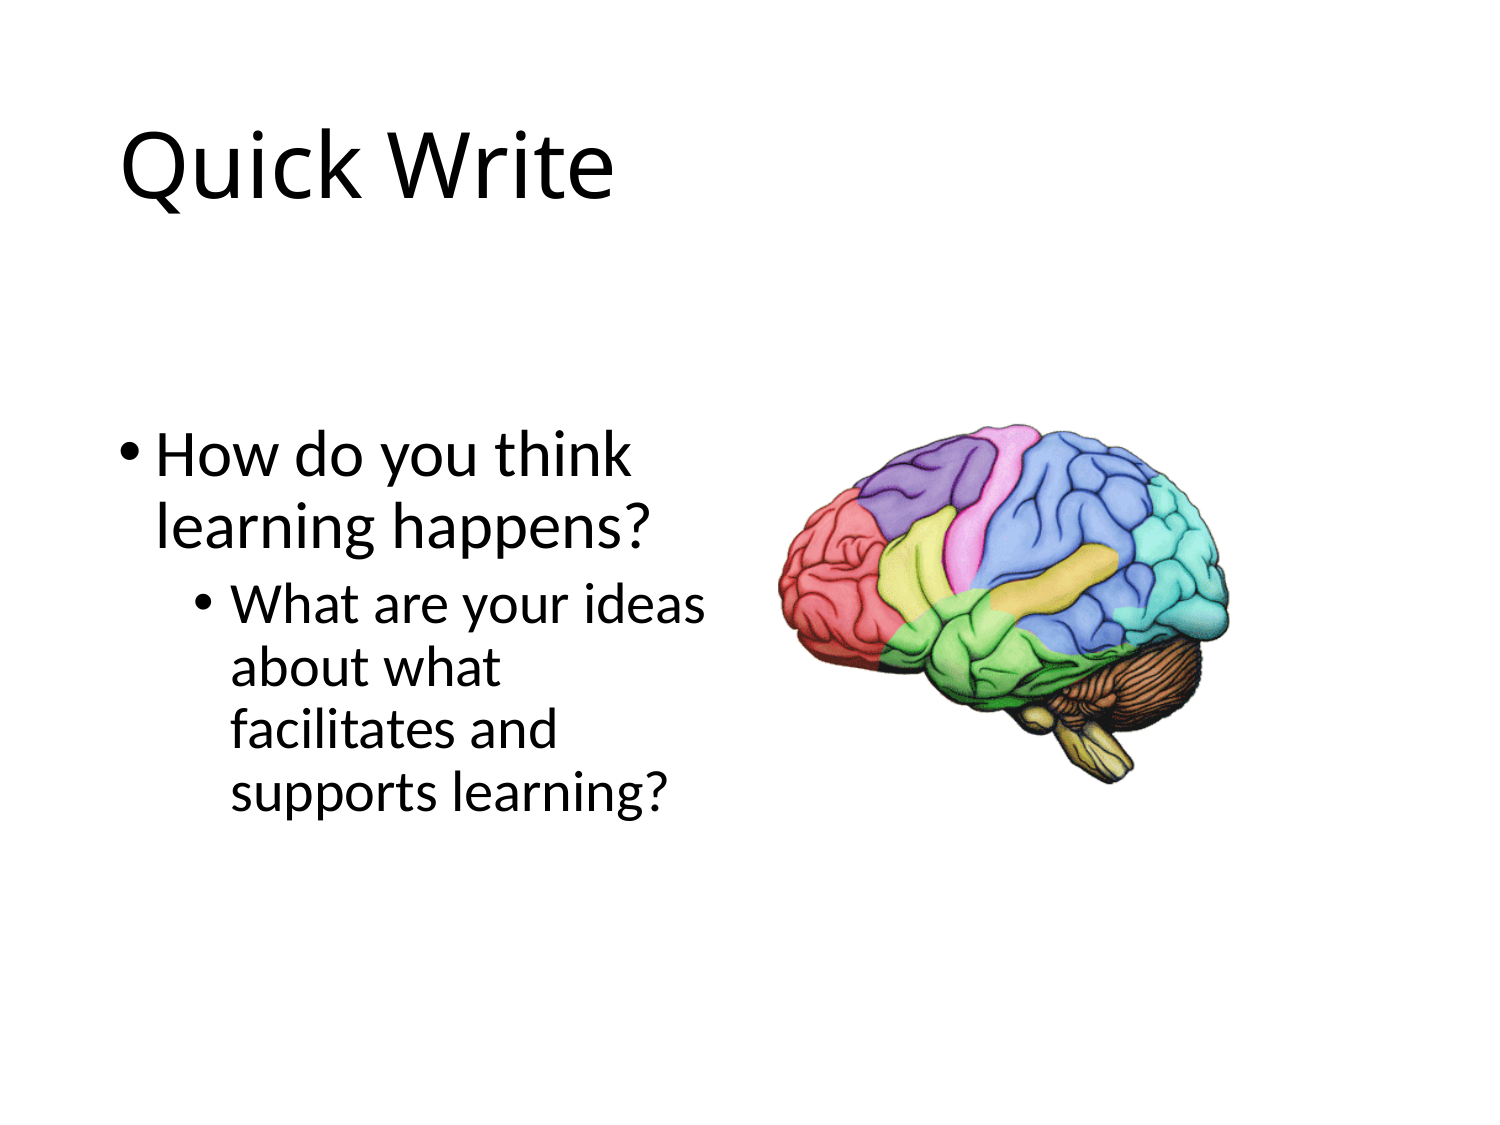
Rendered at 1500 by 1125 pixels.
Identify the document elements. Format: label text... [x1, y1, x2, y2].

picture [751, 410, 1273, 804]
title Quick Write [103, 59, 1398, 278]
list How do you think learning happens? What are your ideas about what facilitates and supports learning? [103, 410, 738, 969]
